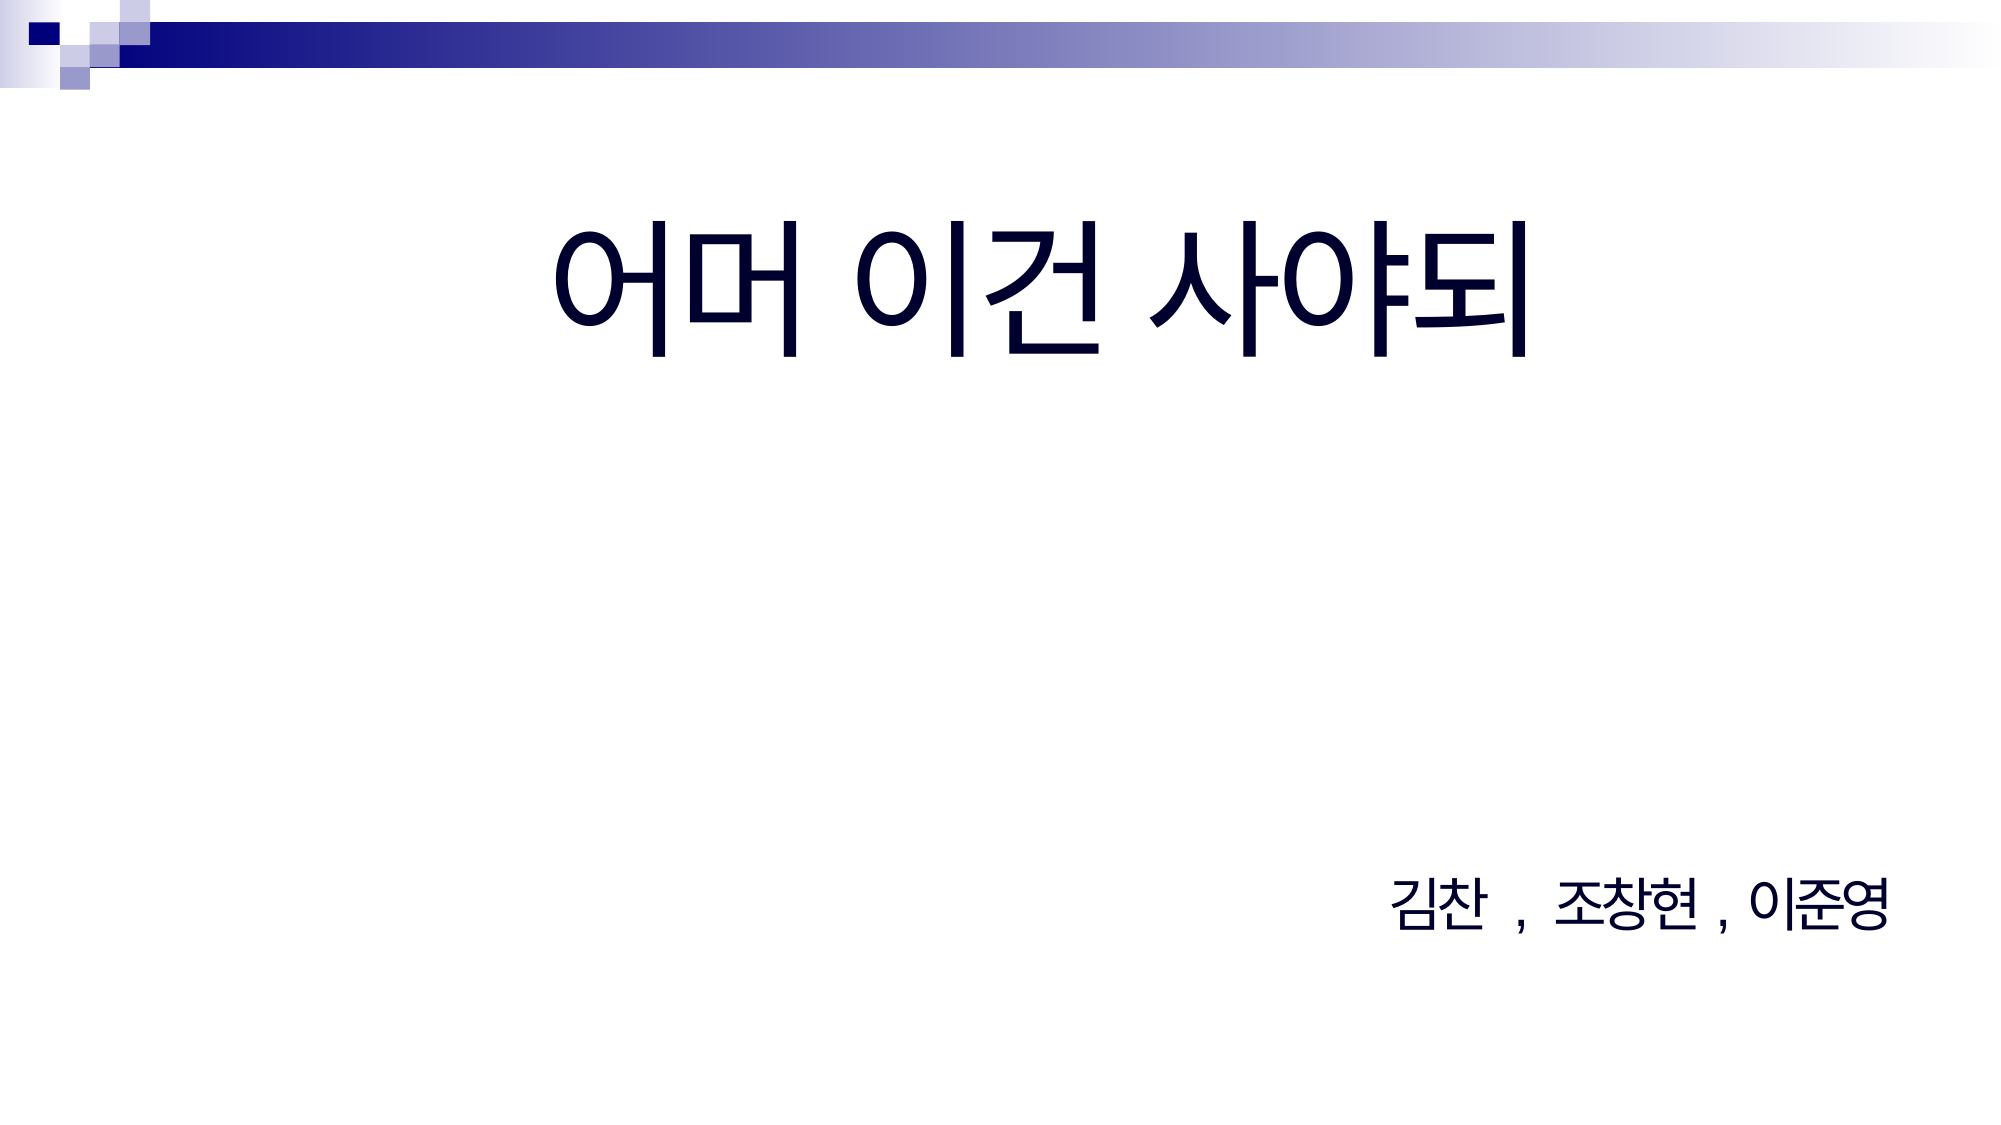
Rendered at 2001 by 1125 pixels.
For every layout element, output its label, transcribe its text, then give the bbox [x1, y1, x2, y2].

text_box 어머 이건 사야되 [531, 188, 1561, 384]
text_box 김찬 , 조창현,이준영 [1374, 861, 1909, 946]
